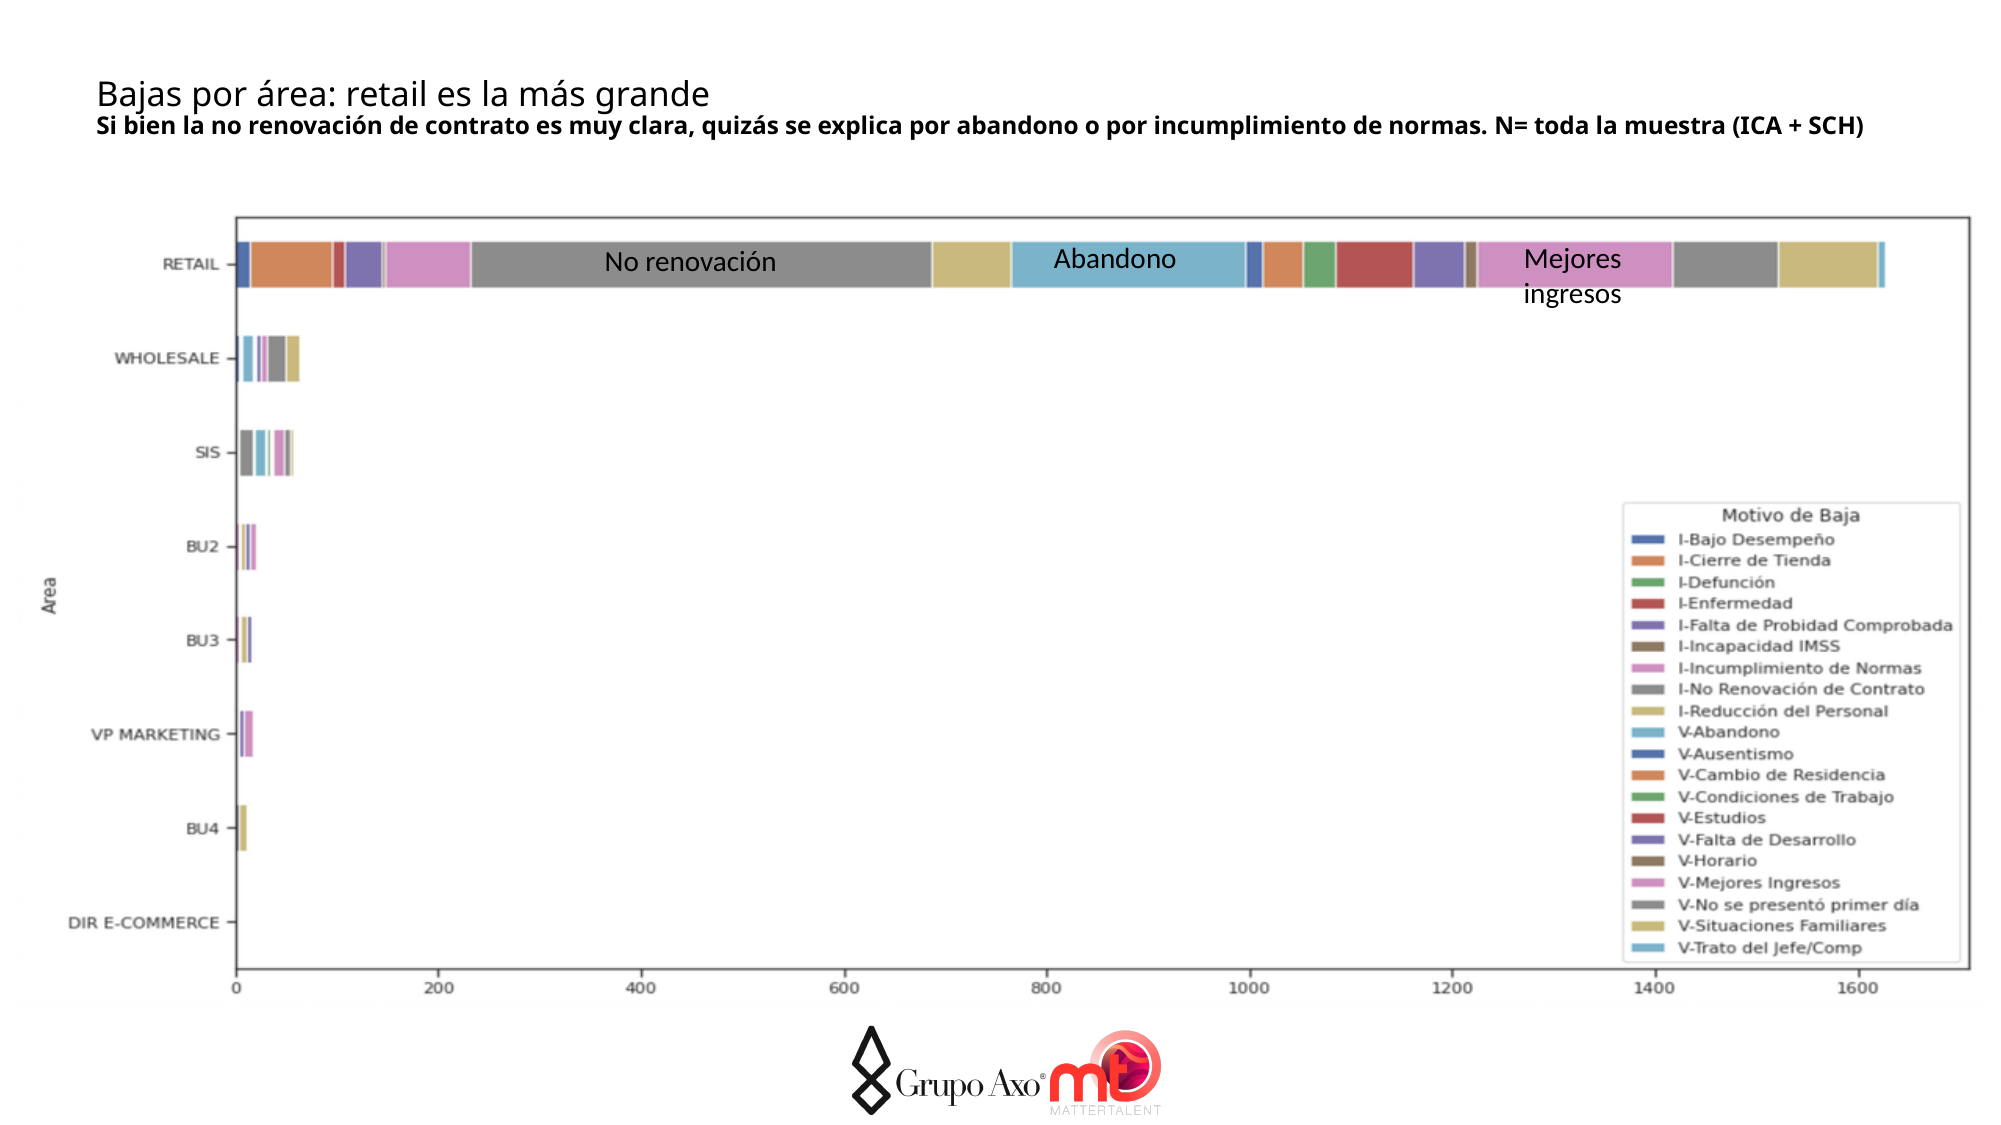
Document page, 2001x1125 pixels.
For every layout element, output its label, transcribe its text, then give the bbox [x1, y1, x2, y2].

title Bajas por área: retail es la más grande Si bien la no renovación de contrato es muy clara, quizás se explica por abandono o por incumplimiento de normas. N= toda la muestra (ICA + SCH) [81, 59, 1961, 180]
picture [845, 1021, 1176, 1119]
picture [17, 213, 1983, 1006]
